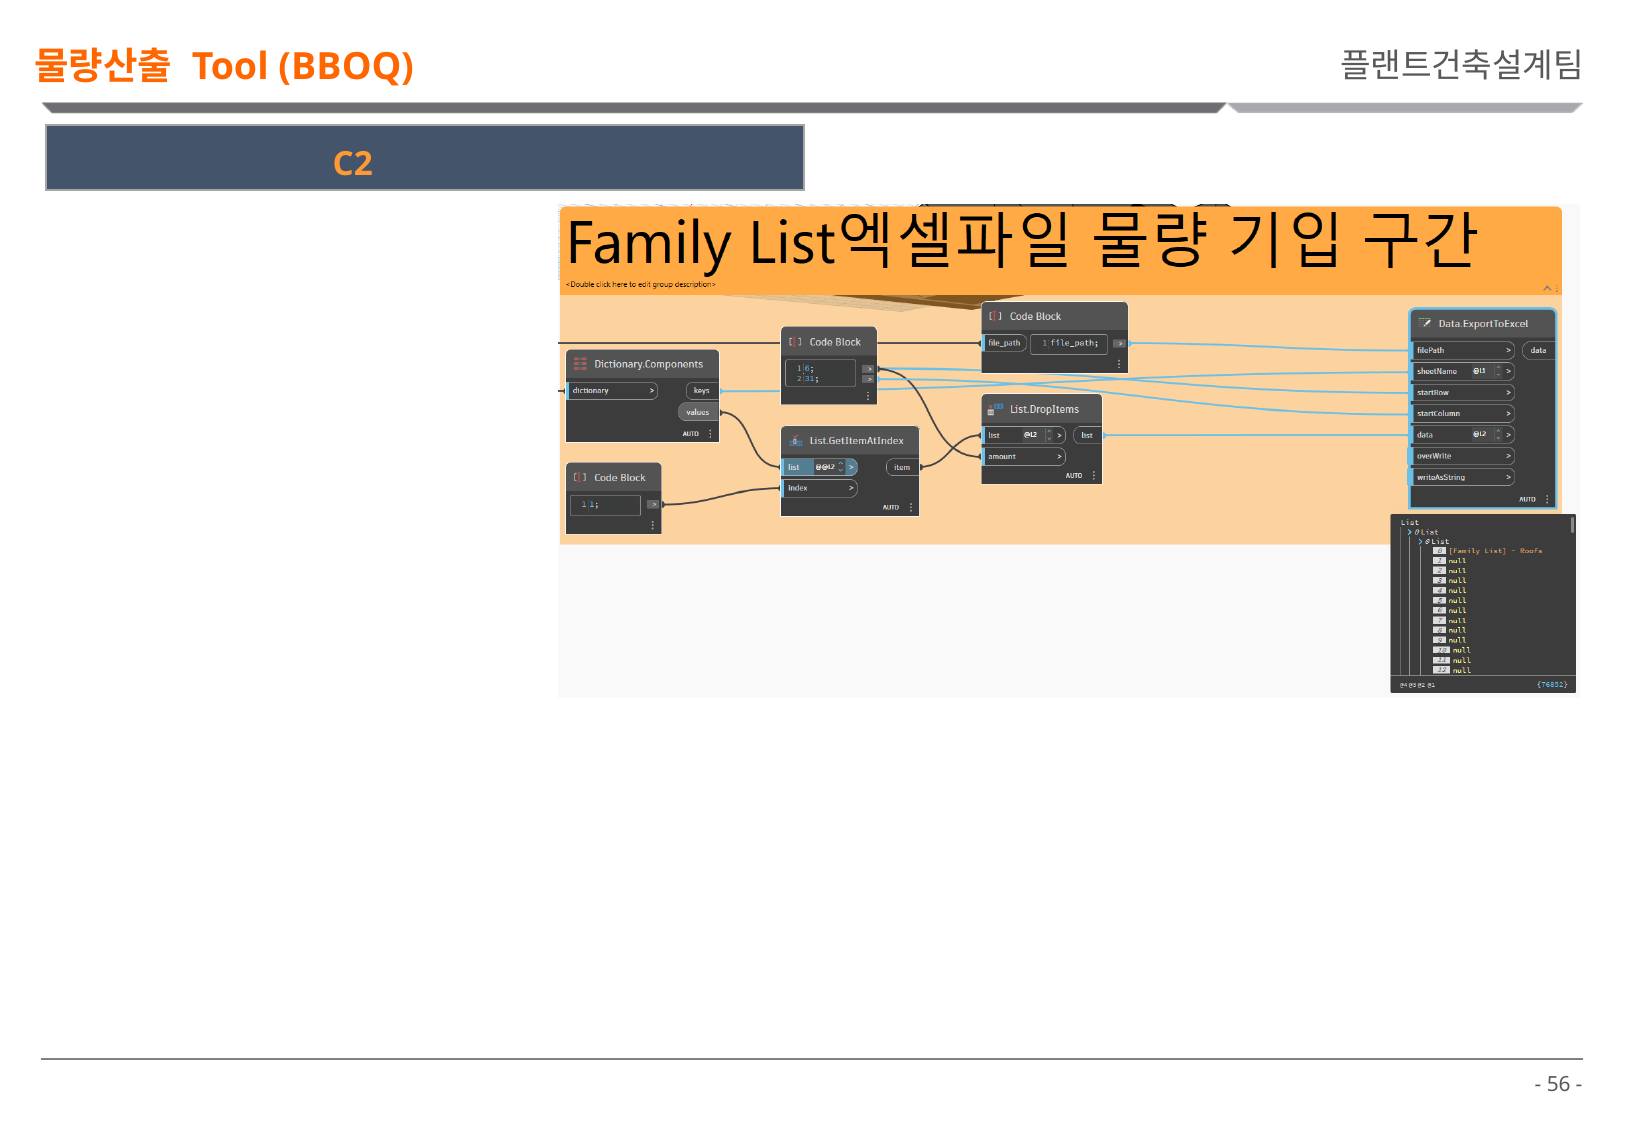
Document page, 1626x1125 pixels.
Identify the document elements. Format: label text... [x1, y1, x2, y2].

text_box 플랜트건축설계팀 [1339, 43, 1584, 84]
picture [42, 102, 1583, 114]
picture [558, 204, 1580, 698]
text_box 1. Code details : C2 [45, 124, 805, 191]
text_box 물량산출 Tool (BBOQ) [19, 34, 429, 95]
